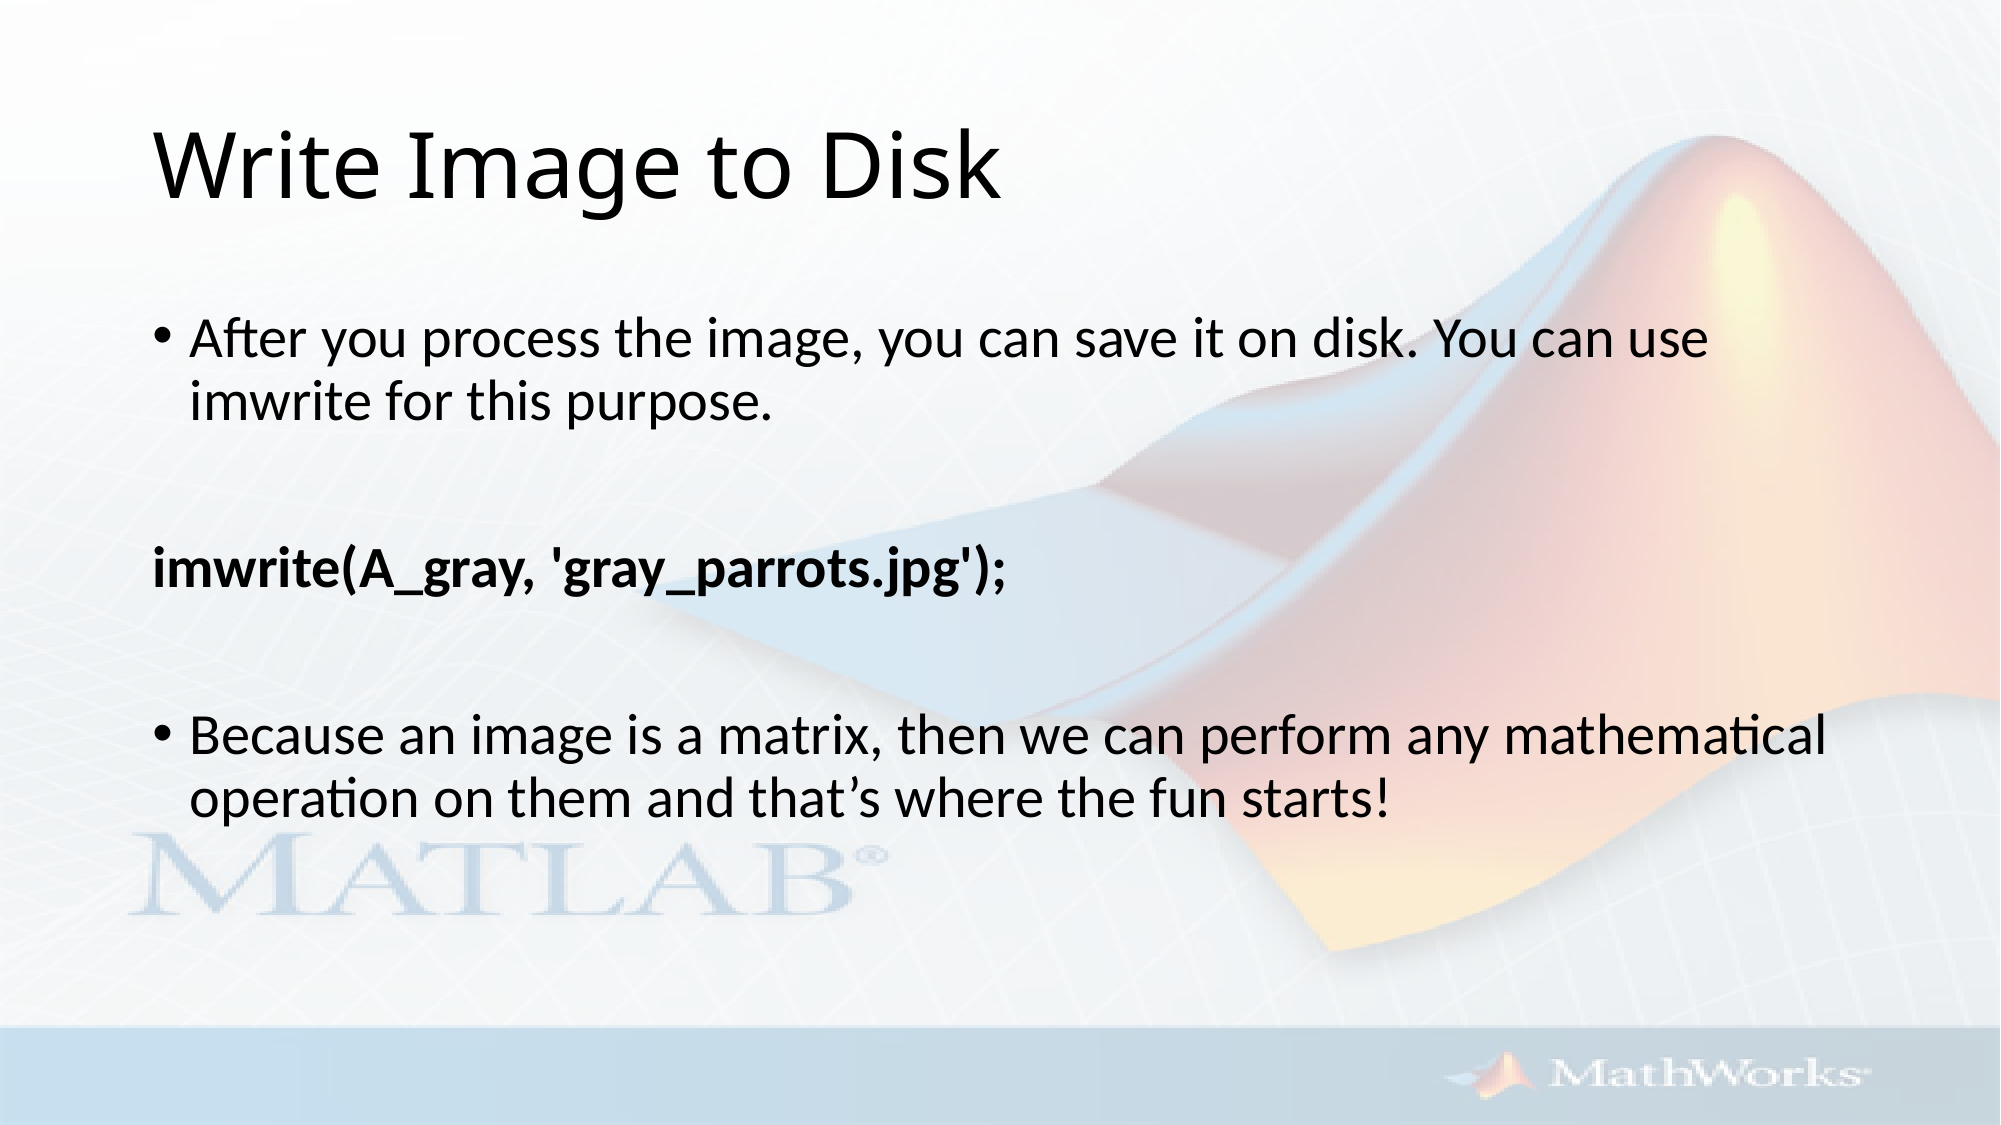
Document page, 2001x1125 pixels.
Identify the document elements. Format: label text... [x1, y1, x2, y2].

list After you process the image, you can save it on disk. You can use imwrite for this purpose. imwrite(A_gray, 'gray_parrots.jpg'); Because an image is a matrix, then we can perform any mathematical operation on them and that’s where the fun starts! [137, 299, 1863, 1084]
title Write Image to Disk [137, 59, 1863, 278]
